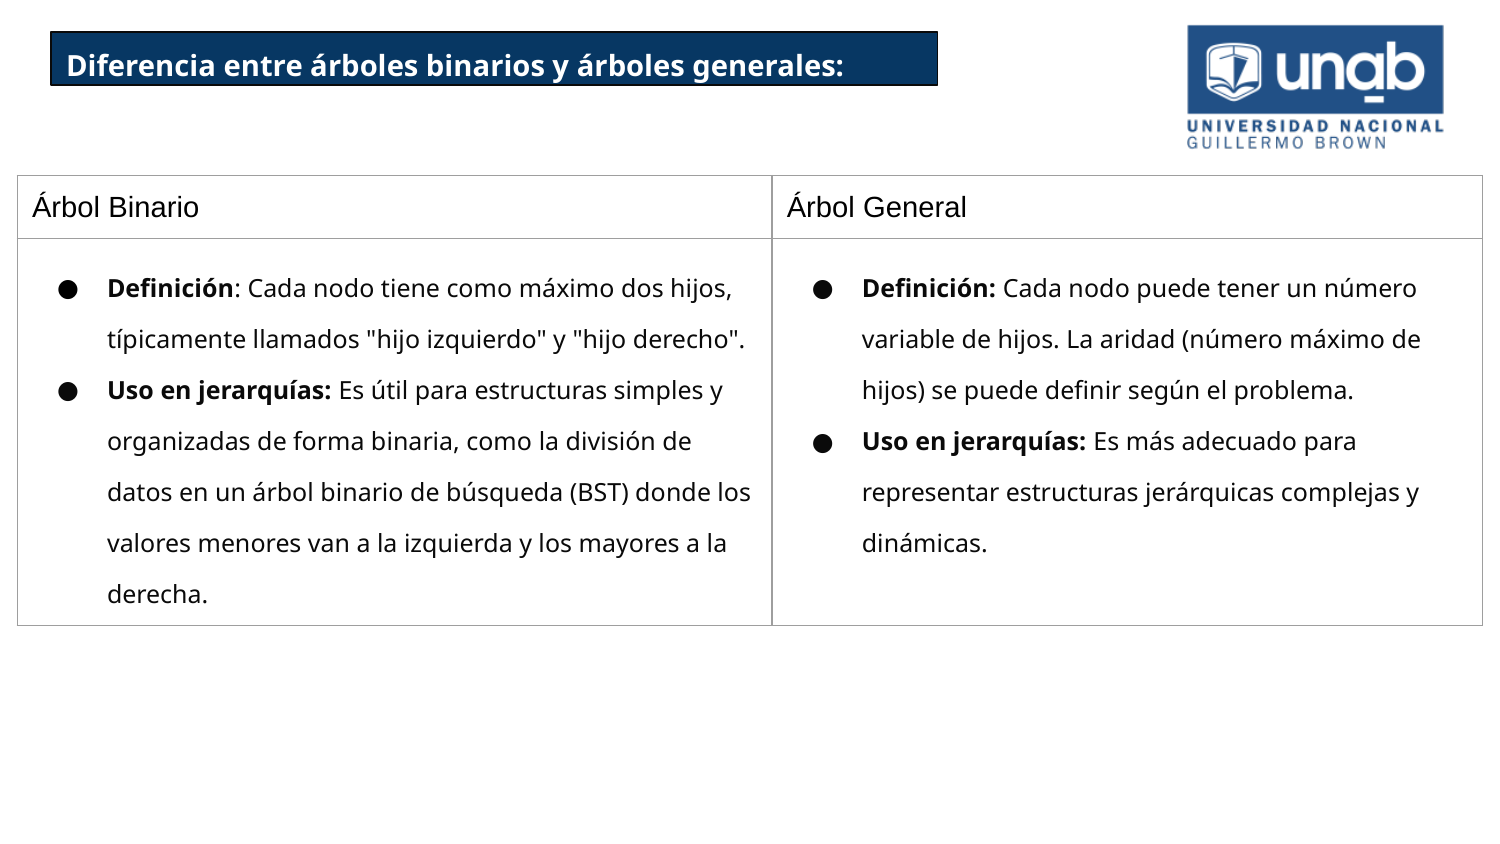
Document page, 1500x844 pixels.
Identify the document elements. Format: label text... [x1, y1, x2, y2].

table_header Árbol General [773, 176, 1482, 238]
table_cell Definición: Cada nodo puede tener un número variable de hijos. La aridad (número máximo de hijos) se puede definir según el problema. Uso en jerarquías: Es más adecuado para representar estructuras jerárquicas complejas y dinámicas. [773, 239, 1482, 625]
table_header Árbol Binario [18, 176, 771, 238]
picture [1170, 8, 1460, 166]
table_cell Definición: Cada nodo tiene como máximo dos hijos, típicamente llamados "hijo izquierdo" y "hijo derecho". Uso en jerarquías: Es útil para estructuras simples y organizadas de forma binaria, como la división de datos en un árbol binario de búsqueda (BST) donde los valores menores van a la izquierda y los mayores a la derecha. [18, 239, 771, 625]
title Diferencia entre árboles binarios y árboles generales: [51, 32, 938, 86]
